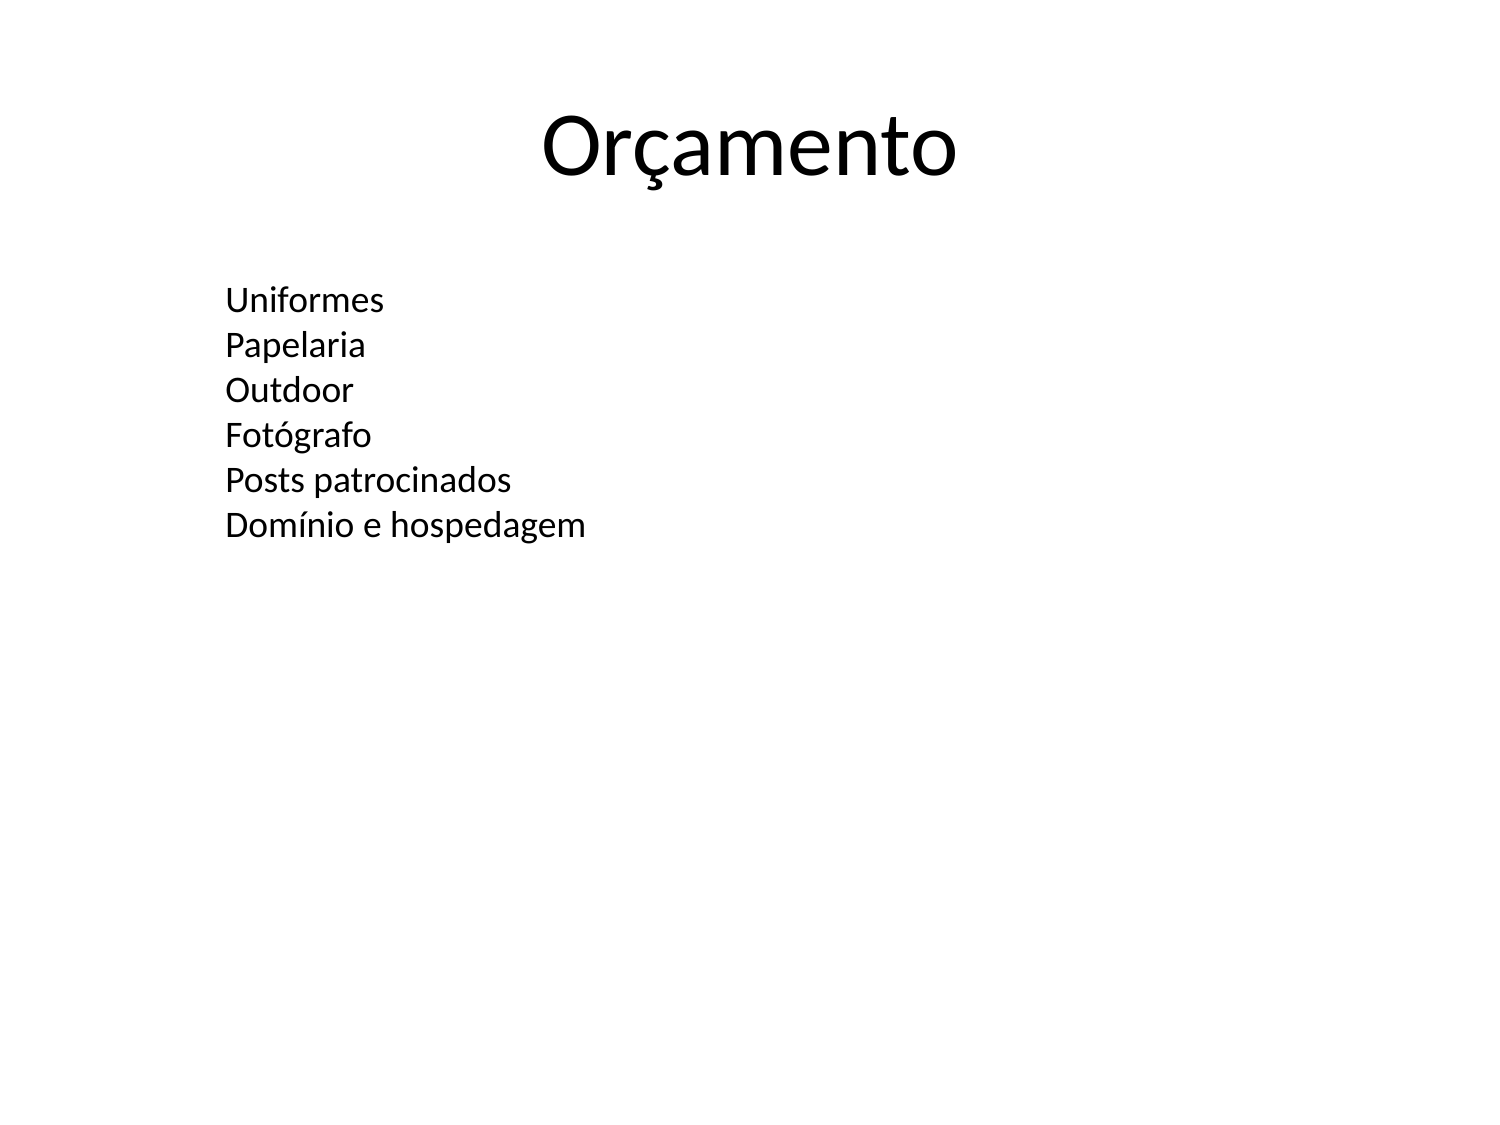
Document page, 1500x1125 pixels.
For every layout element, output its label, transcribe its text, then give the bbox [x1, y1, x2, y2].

text_box Uniformes Papelaria Outdoor Fotógrafo Posts patrocinados Domínio e hospedagem [210, 267, 1073, 597]
title Orçamento [75, 45, 1425, 233]
